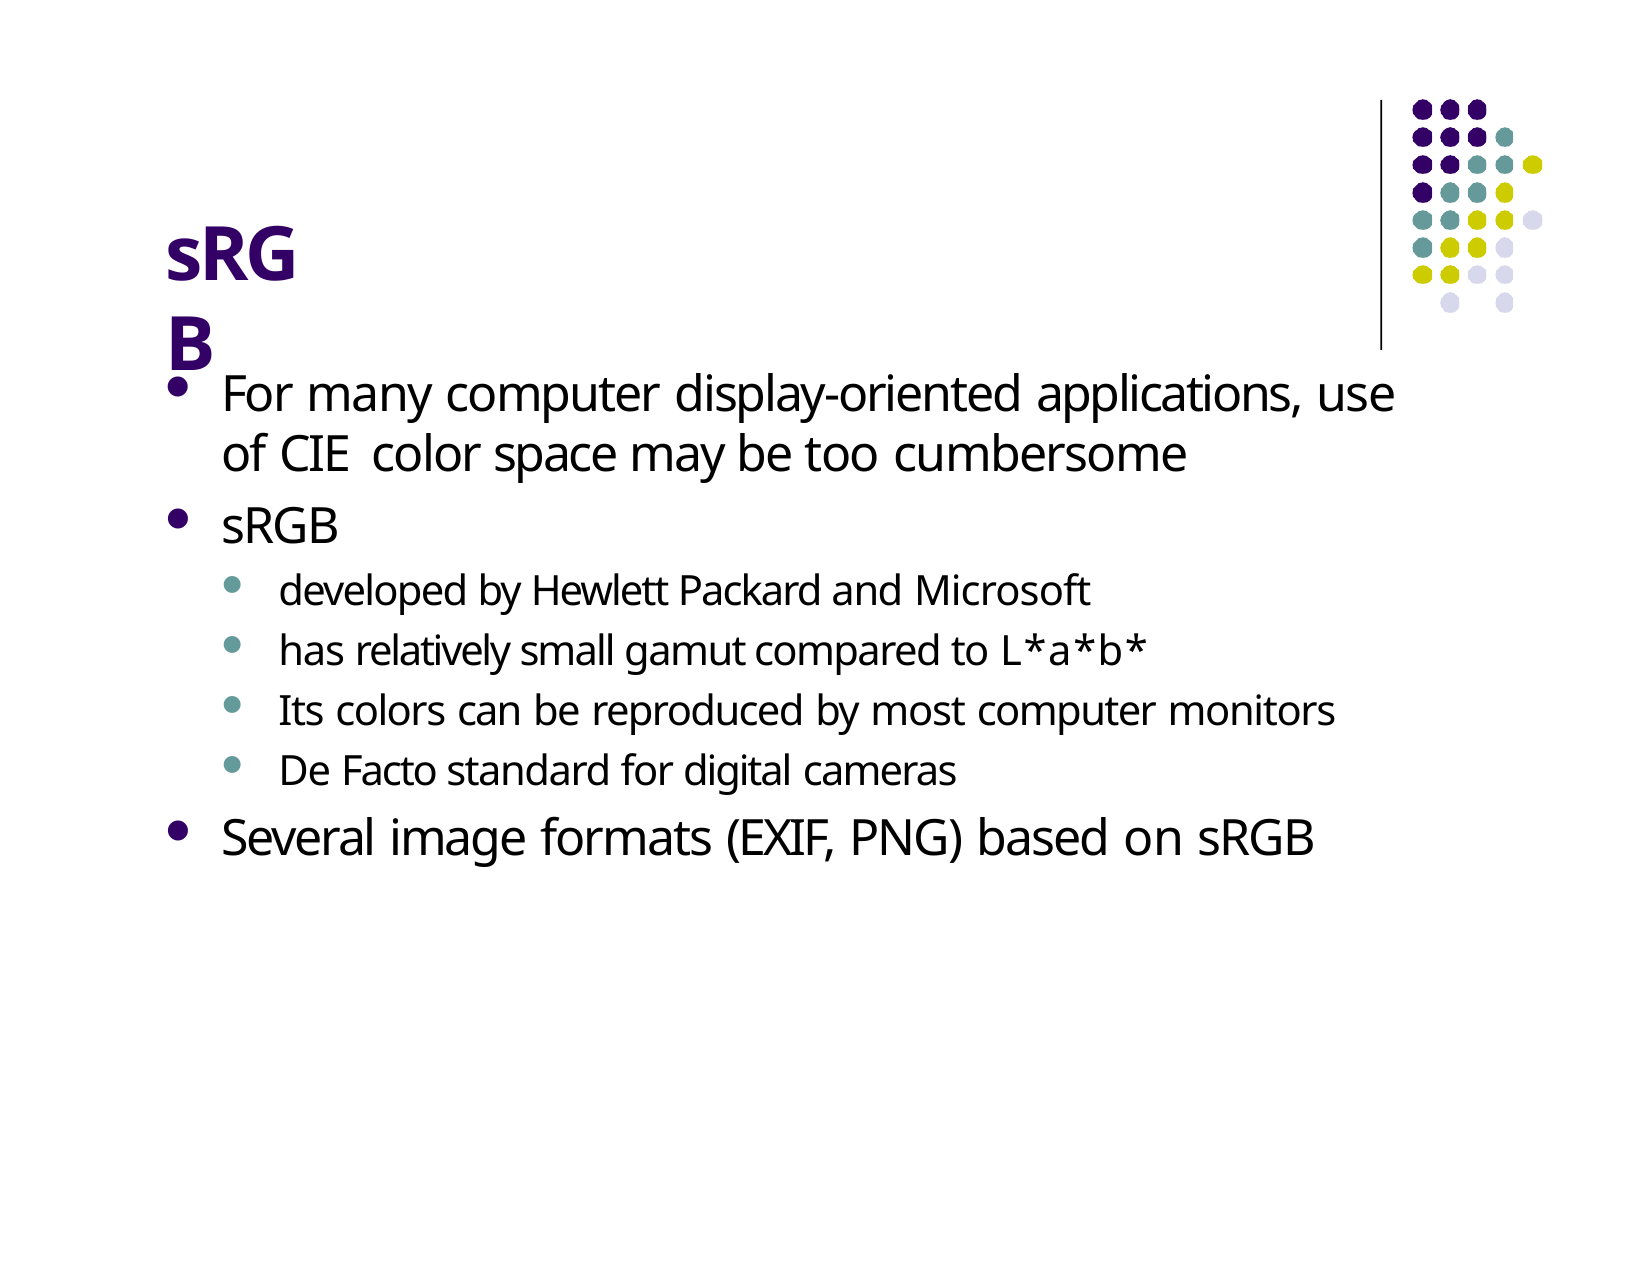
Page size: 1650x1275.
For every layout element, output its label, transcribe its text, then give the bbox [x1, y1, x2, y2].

title sRGB [162, 203, 329, 359]
picture [1467, 265, 1487, 284]
picture [1495, 210, 1514, 230]
picture [1495, 127, 1514, 147]
picture [1440, 127, 1460, 147]
picture [1495, 292, 1514, 313]
picture [1467, 237, 1487, 258]
picture [1467, 99, 1487, 120]
picture [1412, 265, 1433, 284]
picture [1412, 237, 1433, 258]
picture [1467, 182, 1487, 203]
picture [1412, 127, 1433, 147]
picture [1412, 99, 1433, 120]
picture [1440, 237, 1460, 258]
picture [1440, 265, 1460, 284]
picture [1522, 155, 1543, 174]
picture [1412, 155, 1433, 174]
picture [1440, 292, 1460, 313]
picture [1467, 127, 1487, 147]
picture [1467, 155, 1487, 174]
picture [1440, 182, 1460, 203]
picture [1440, 99, 1460, 120]
picture [1412, 182, 1433, 203]
picture [1495, 237, 1514, 258]
picture [1467, 210, 1487, 230]
picture [1495, 265, 1514, 284]
picture [1495, 182, 1514, 203]
picture [1440, 155, 1460, 174]
picture [1440, 210, 1460, 230]
picture [1495, 155, 1514, 174]
picture [1522, 210, 1543, 230]
picture [1412, 210, 1433, 230]
text_box For many computer display‐oriented applications, use of CIE color space may be too cumbersome sRGB developed by Hewlett Packard and Microsoft has relatively small gamut compared to L*a*b* Its colors can be reproduced by most computer monitors De Facto standard for digital cameras Several image formats (EXIF, PNG) based on sRGB [162, 359, 1446, 866]
